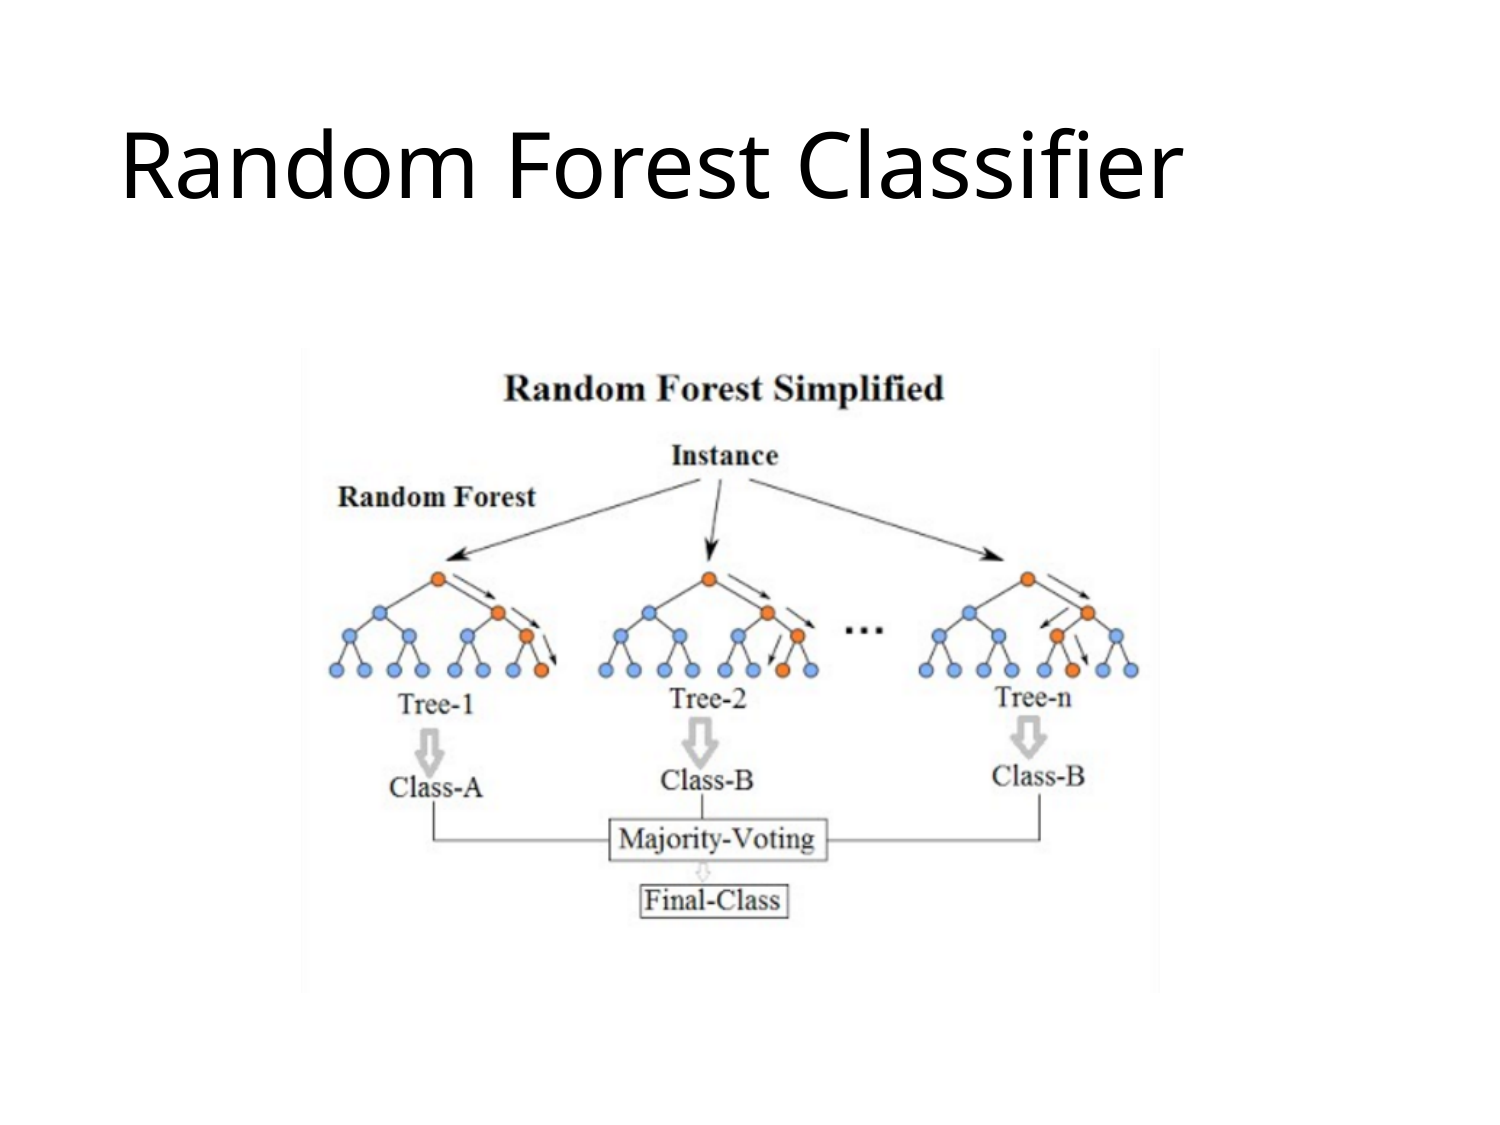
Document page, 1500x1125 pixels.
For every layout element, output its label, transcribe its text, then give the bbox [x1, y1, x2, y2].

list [301, 348, 1160, 993]
title Random Forest Classifier [103, 59, 1397, 278]
